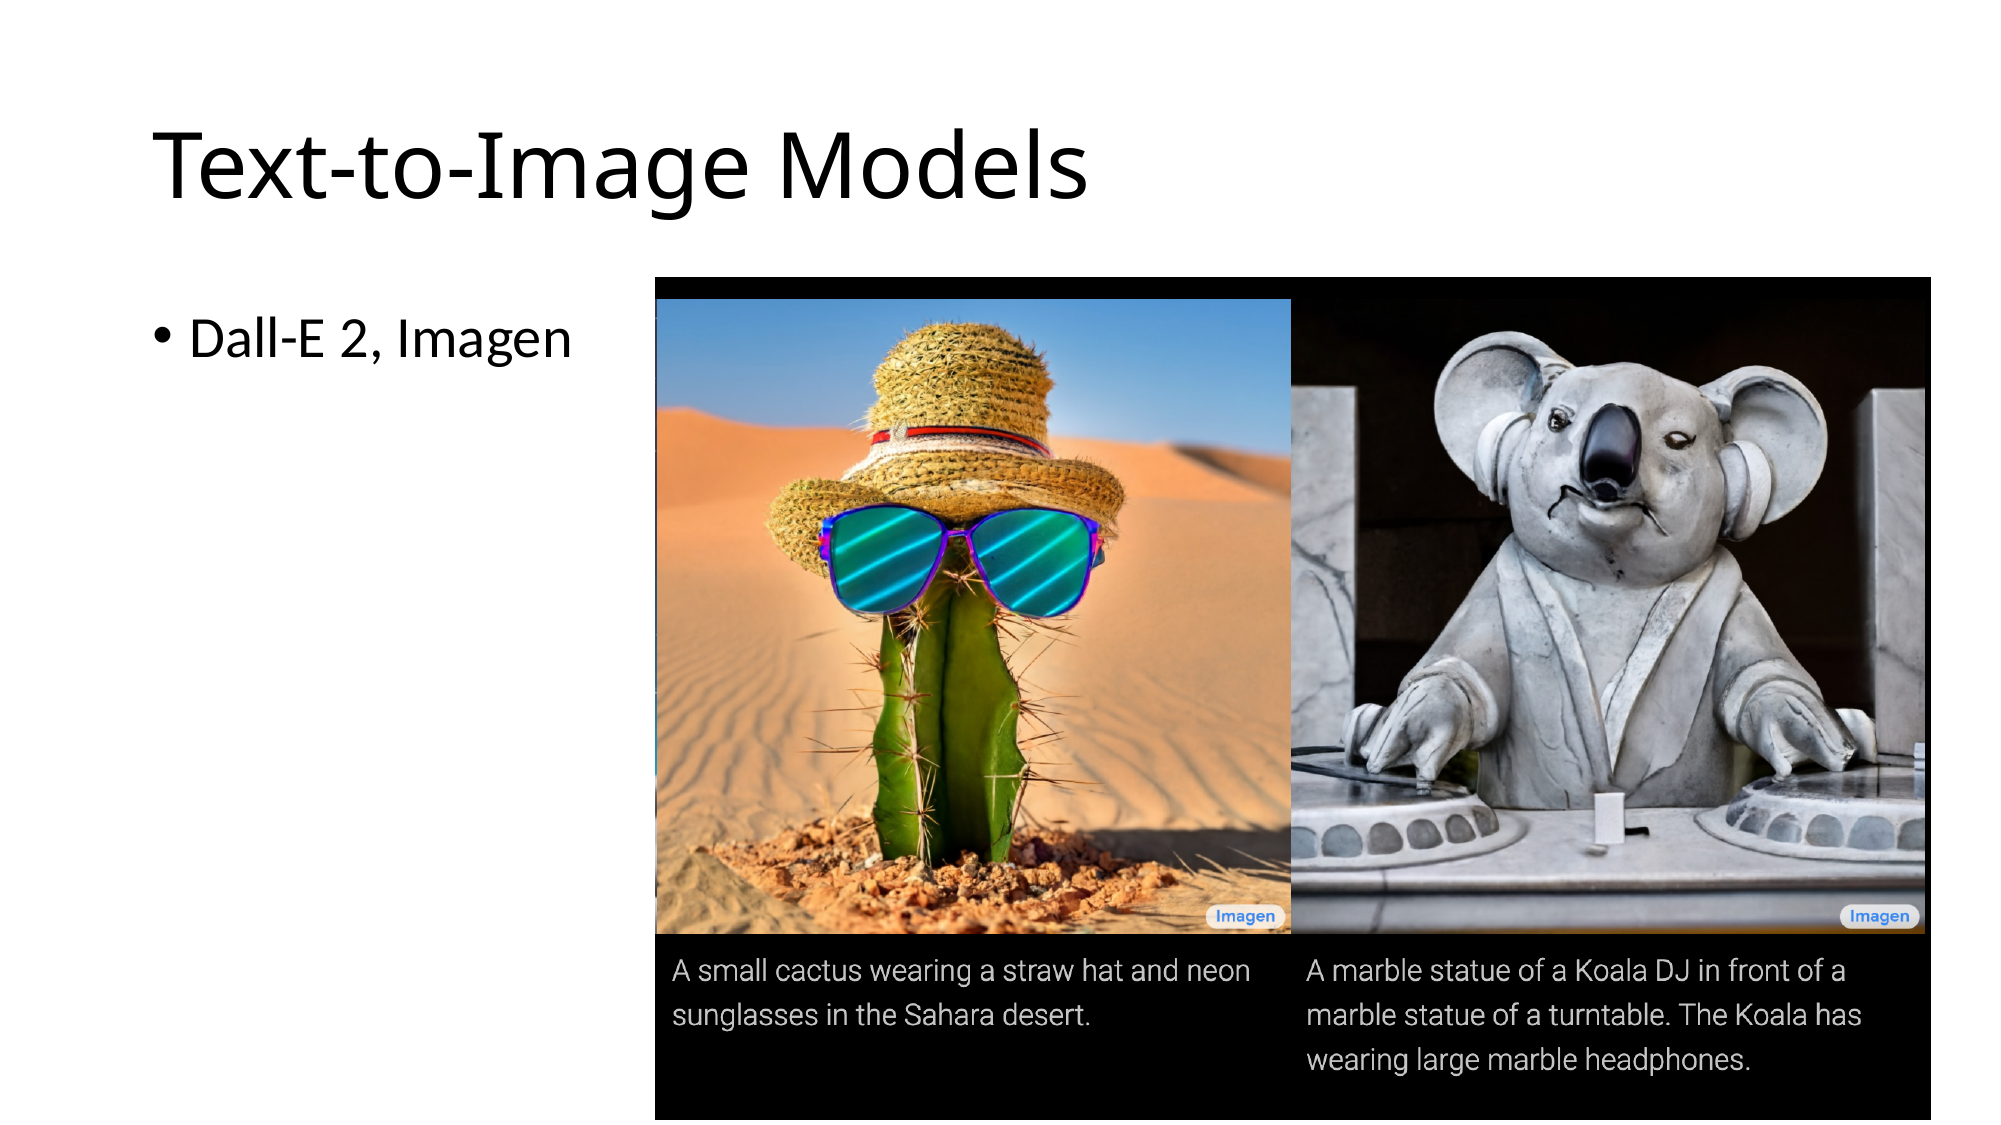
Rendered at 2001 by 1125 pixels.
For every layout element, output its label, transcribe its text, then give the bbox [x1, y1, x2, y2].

picture [655, 277, 1931, 1120]
title Text-to-Image Models [137, 59, 1863, 278]
list Dall-E 2, Imagen [137, 299, 655, 1014]
